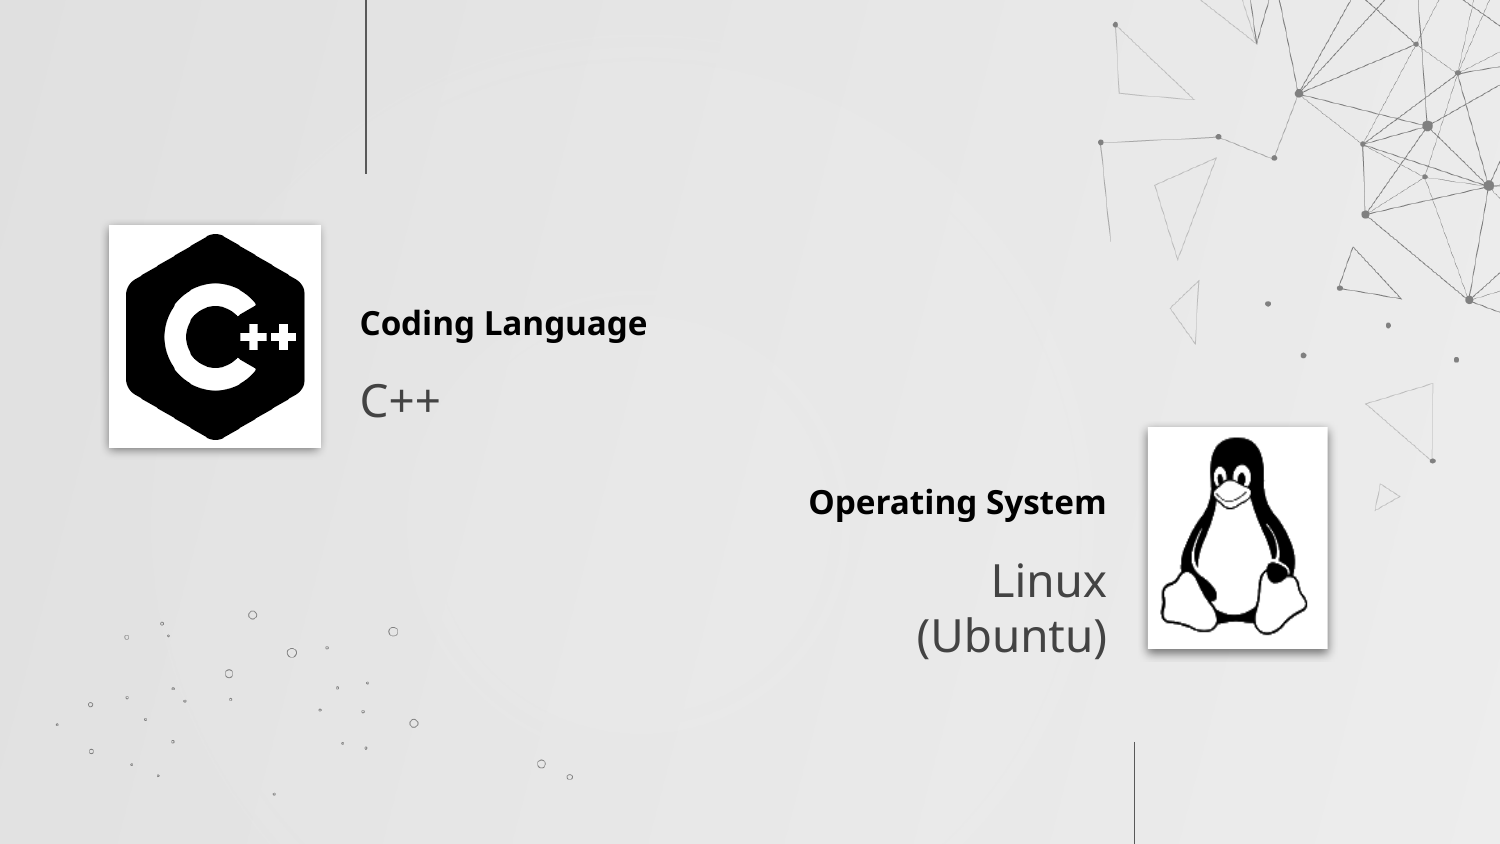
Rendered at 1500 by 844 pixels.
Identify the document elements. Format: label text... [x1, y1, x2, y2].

title Coding Language [344, 286, 680, 357]
subtitle Linux (Ubuntu) [827, 536, 1123, 701]
subtitle C++ [344, 357, 625, 439]
title Operating System [763, 466, 1123, 537]
picture [0, 0, 1500, 844]
